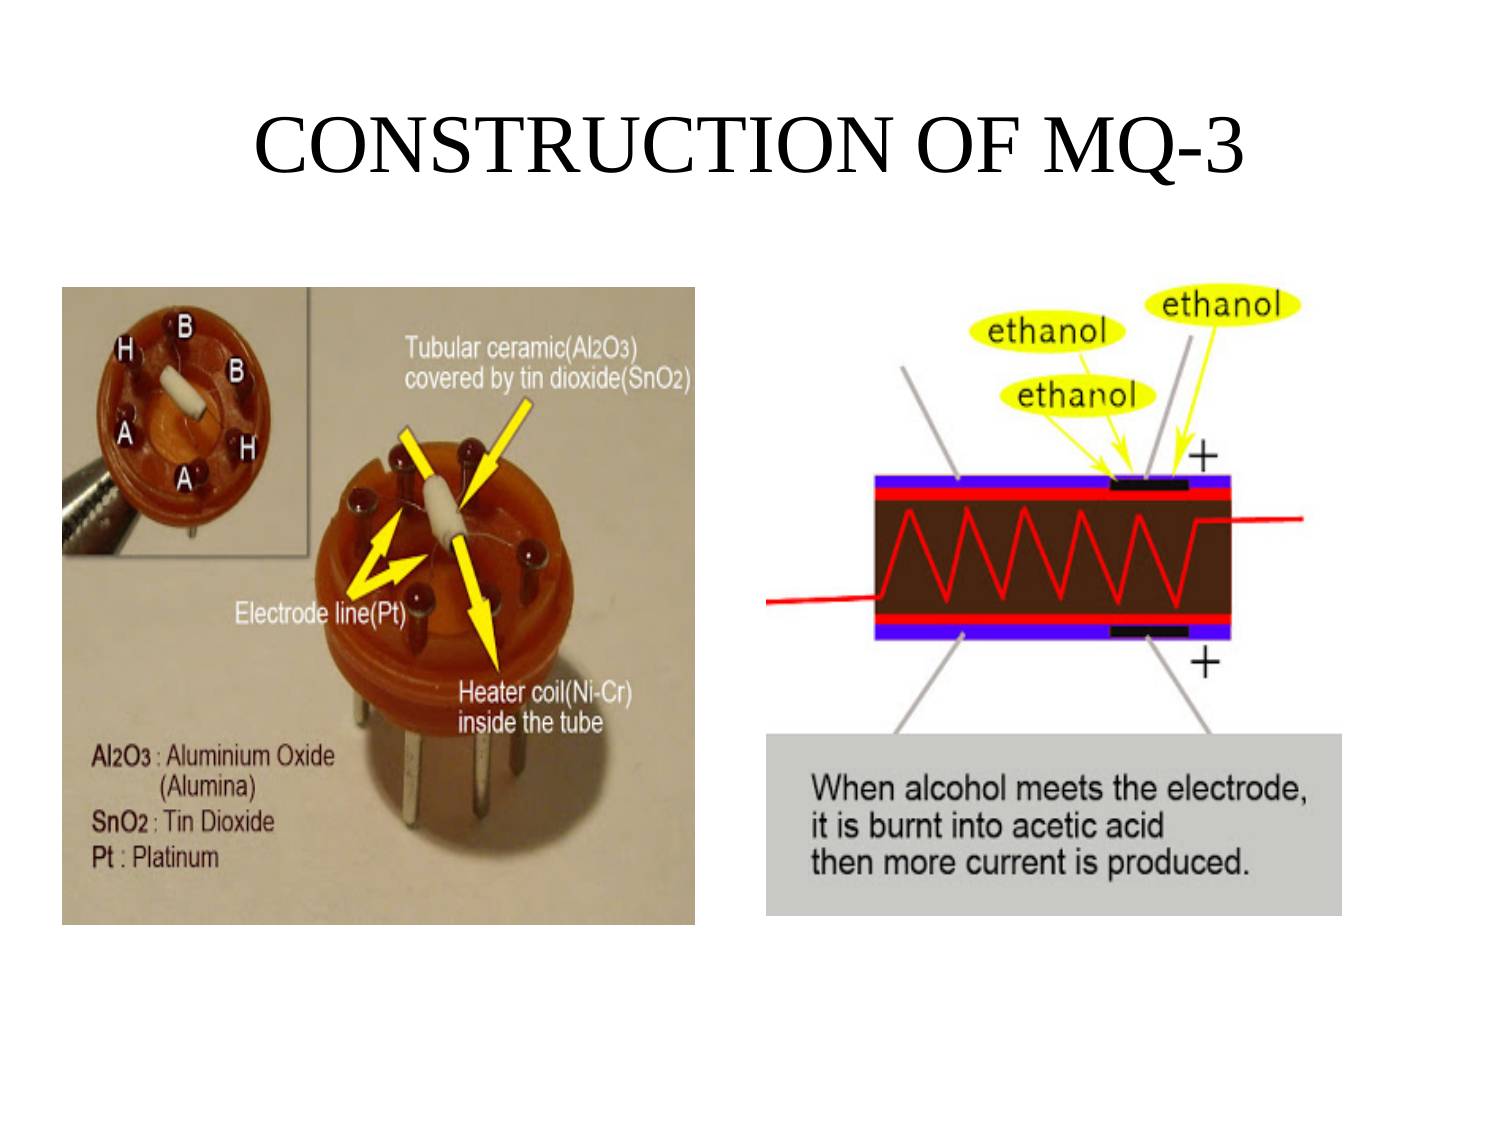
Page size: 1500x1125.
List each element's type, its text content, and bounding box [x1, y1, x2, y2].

picture [62, 287, 695, 926]
title CONSTRUCTION OF MQ-3 [75, 45, 1425, 233]
picture [766, 274, 1342, 916]
